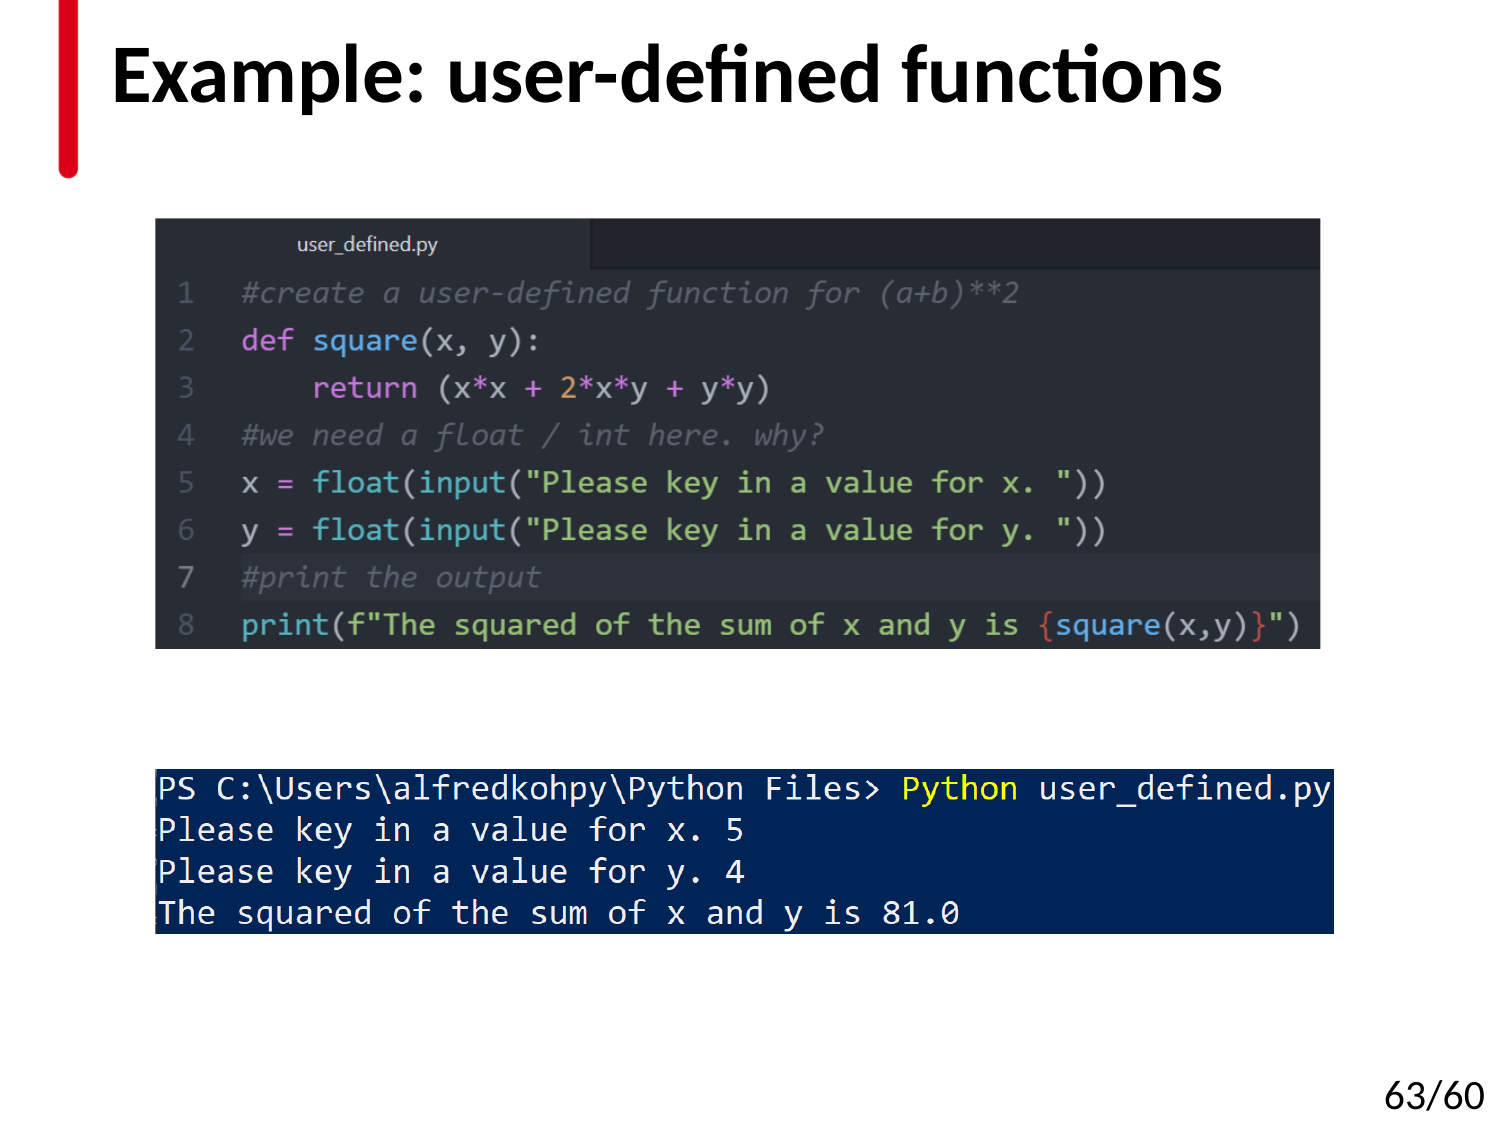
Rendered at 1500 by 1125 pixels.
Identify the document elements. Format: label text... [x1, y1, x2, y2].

title Example: user-defined functions [96, 0, 1425, 138]
picture [154, 214, 1321, 649]
picture [154, 769, 1335, 934]
picture [57, 0, 81, 200]
